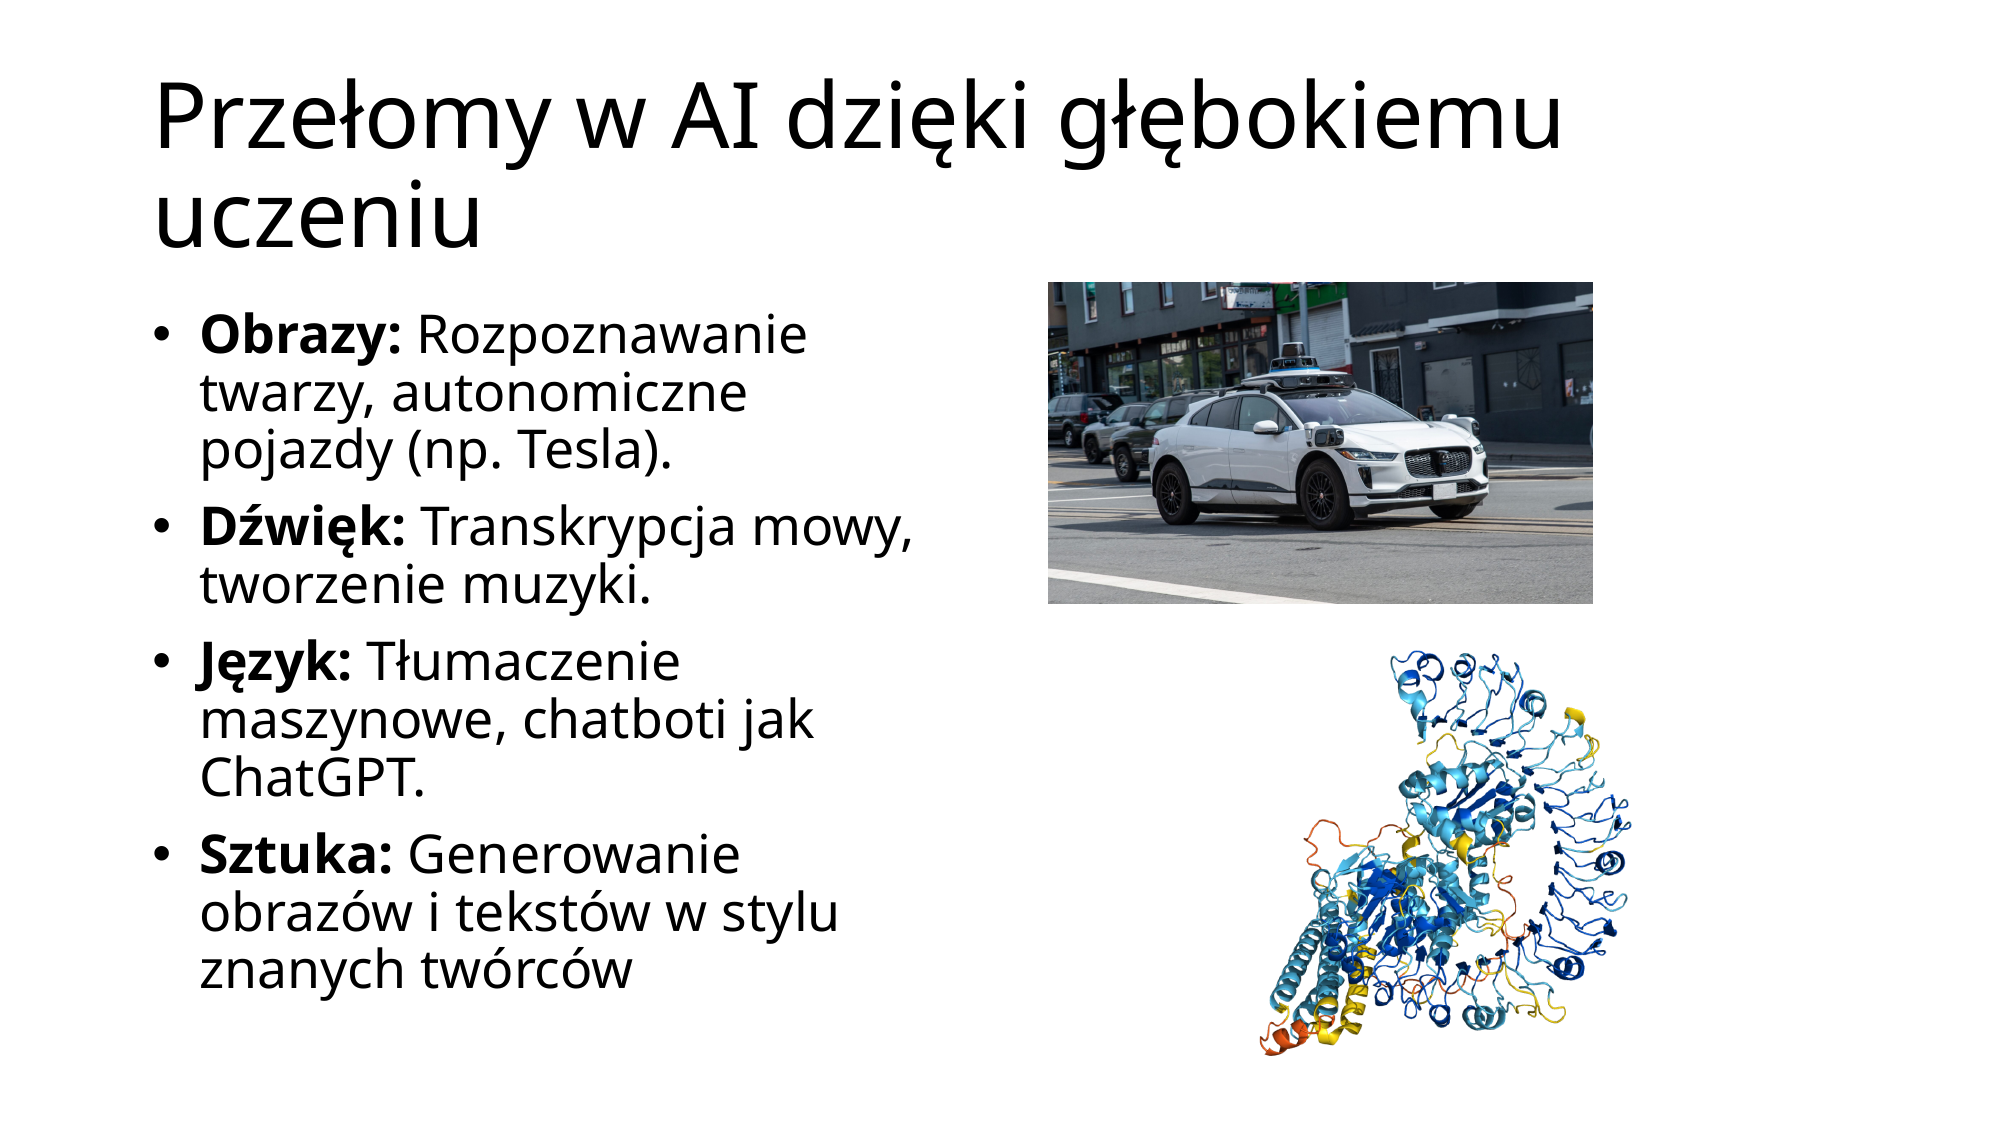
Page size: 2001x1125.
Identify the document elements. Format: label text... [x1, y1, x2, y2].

list Obrazy: Rozpoznawanie twarzy, autonomiczne pojazdy (np. Tesla). Dźwięk: Transkrypcja mowy, tworzenie muzyki. Język: Tłumaczenie maszynowe, chatboti jak ChatGPT. Sztuka: Generowanie obrazów i tekstów w stylu znanych twórców [137, 299, 930, 1014]
picture [1048, 281, 1593, 605]
picture [1190, 621, 1693, 1085]
title Przełomy w AI dzięki głębokiemu uczeniu [137, 59, 1863, 278]
